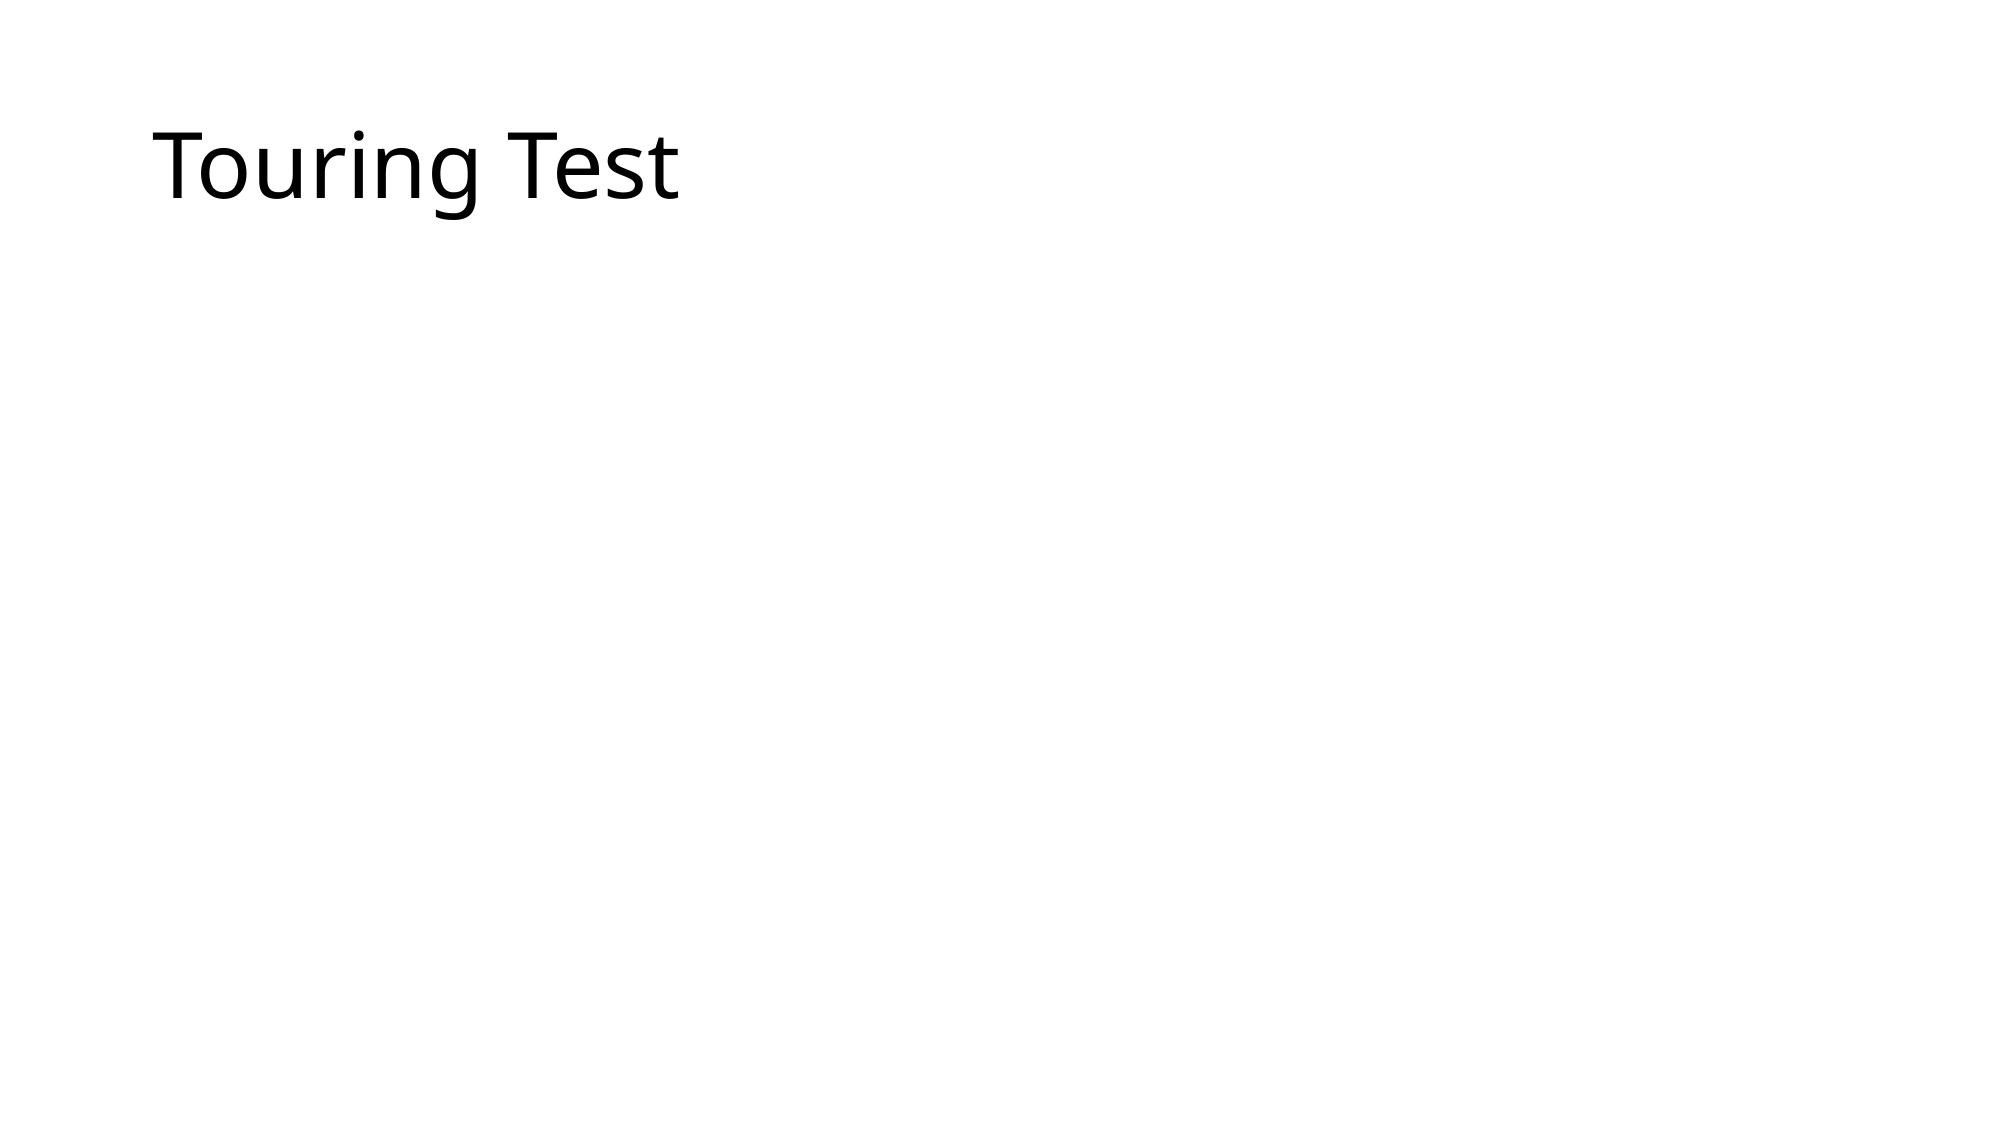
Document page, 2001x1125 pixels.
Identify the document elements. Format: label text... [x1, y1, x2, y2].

title Touring Test [137, 59, 1863, 278]
